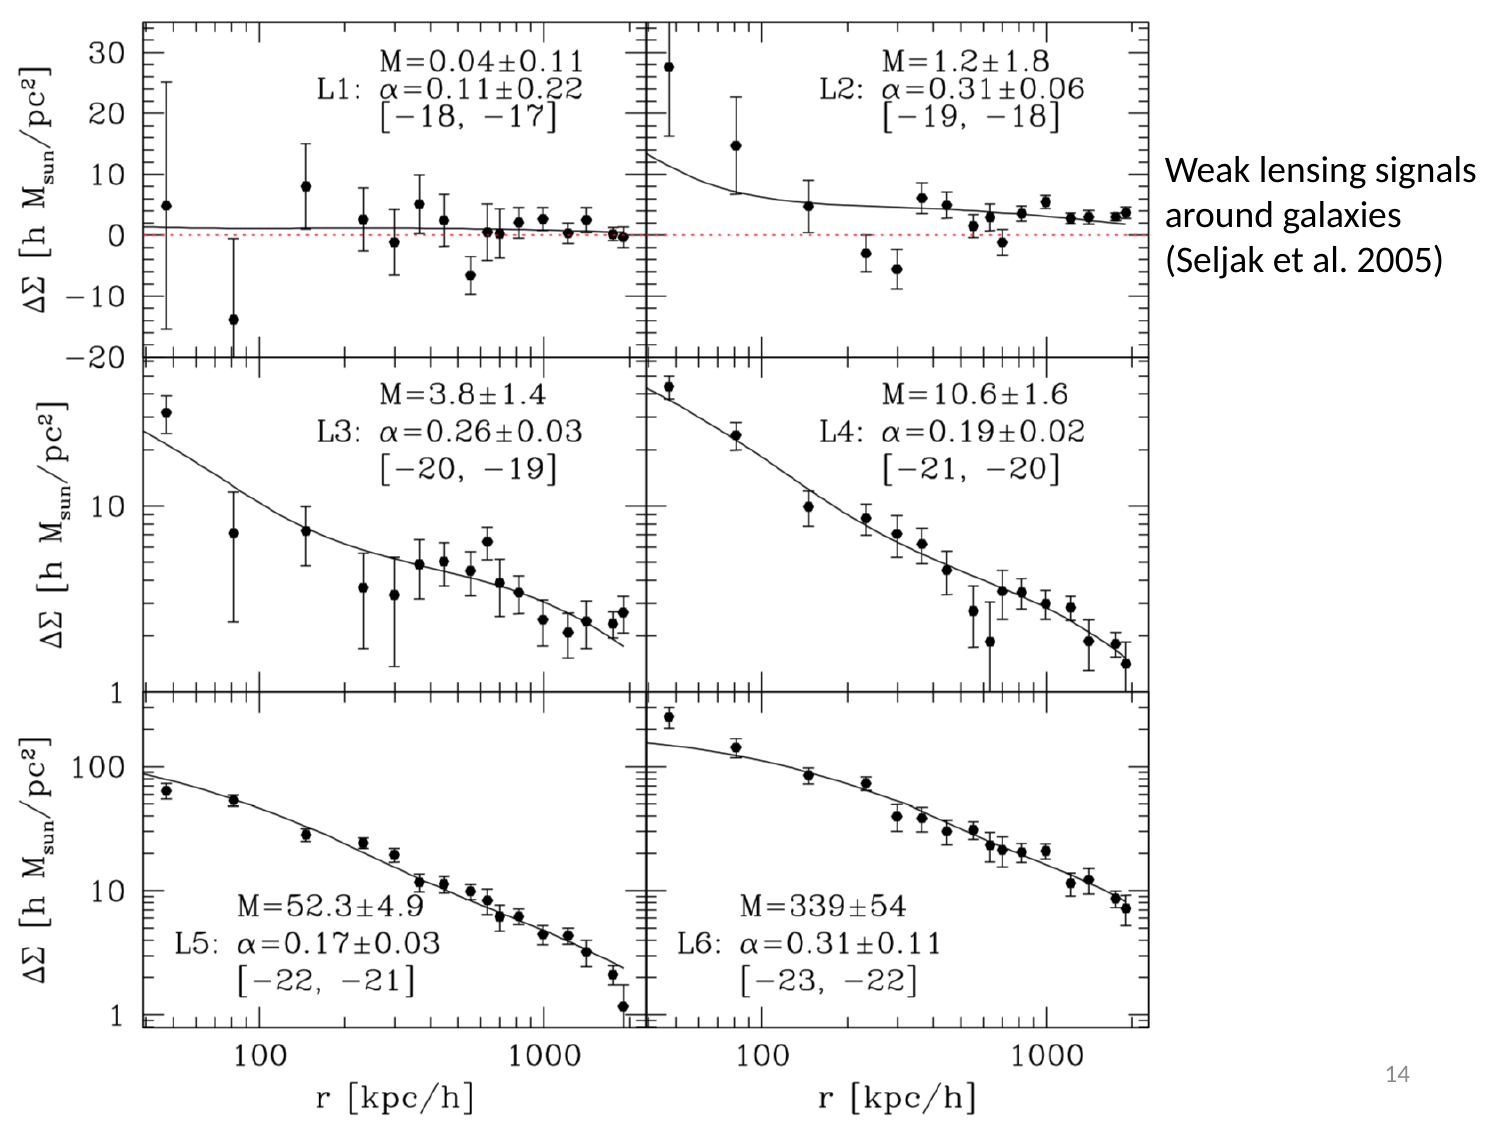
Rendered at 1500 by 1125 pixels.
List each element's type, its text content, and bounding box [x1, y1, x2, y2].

text_box Weak lensing signals around galaxies (Seljak et al. 2005) [1167, 137, 1500, 288]
slide_number 14 [1167, 1042, 1425, 1103]
picture [5, 0, 1163, 1125]
